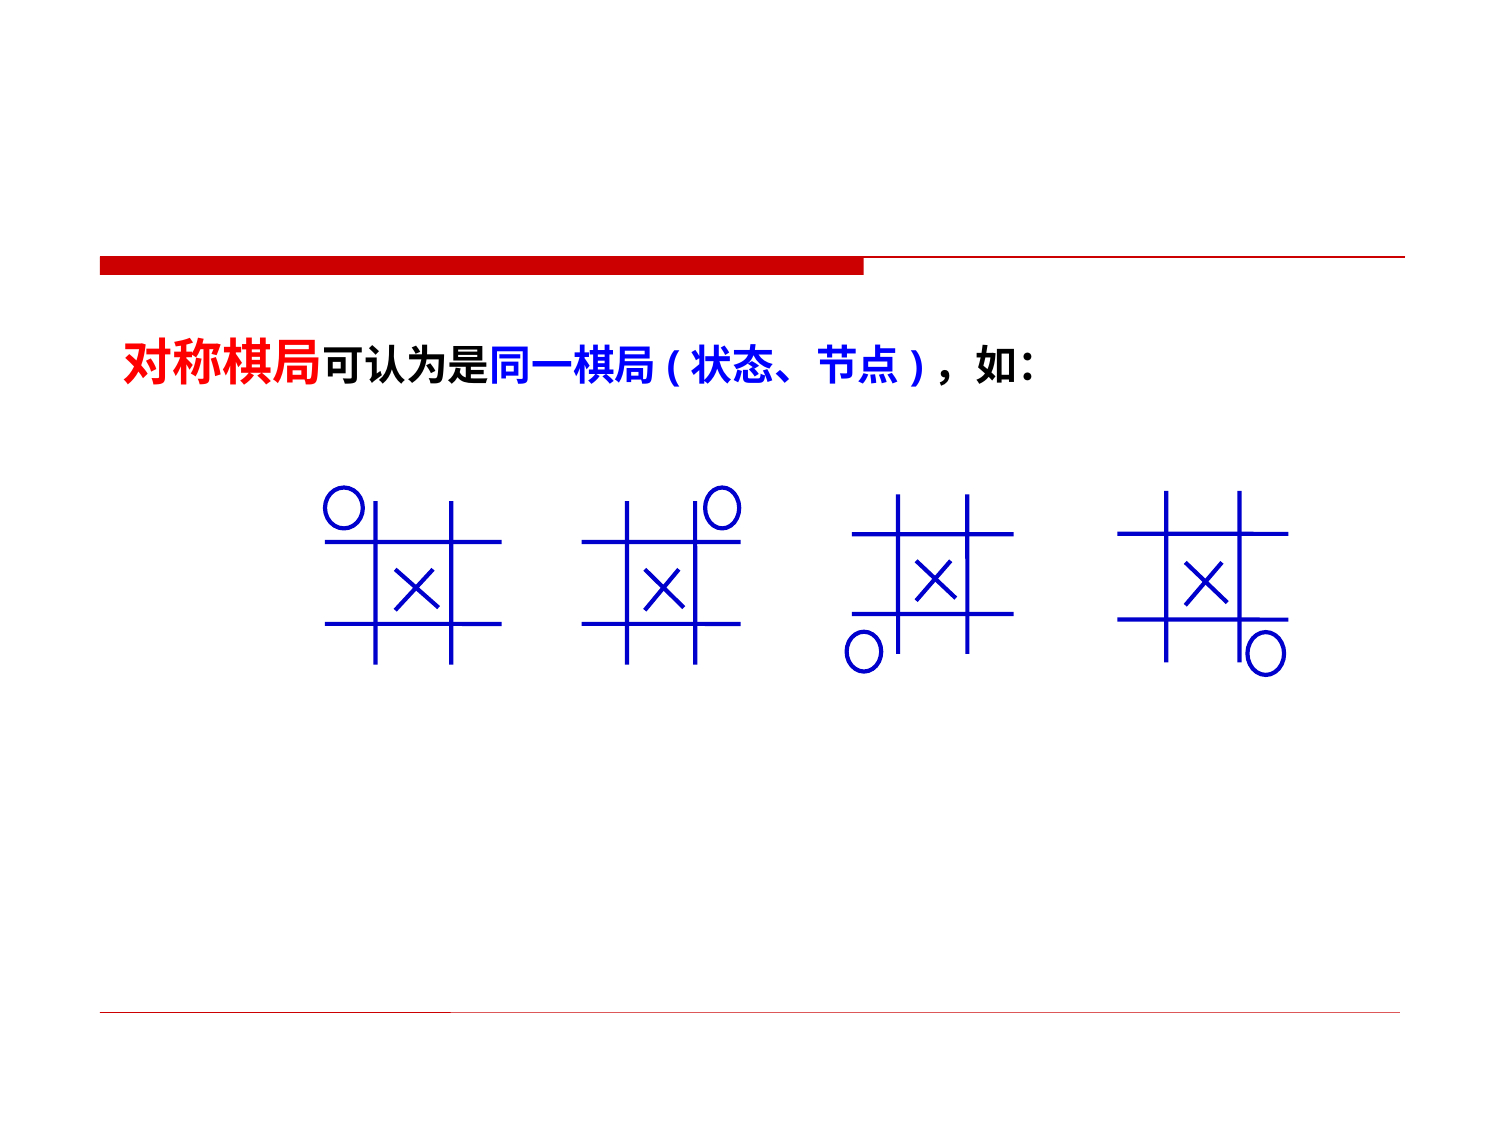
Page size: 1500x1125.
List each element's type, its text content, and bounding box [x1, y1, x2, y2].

text_box 对称棋局可认为是同一棋局(状态、节点)，如： [122, 299, 1041, 390]
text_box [324, 487, 1289, 675]
